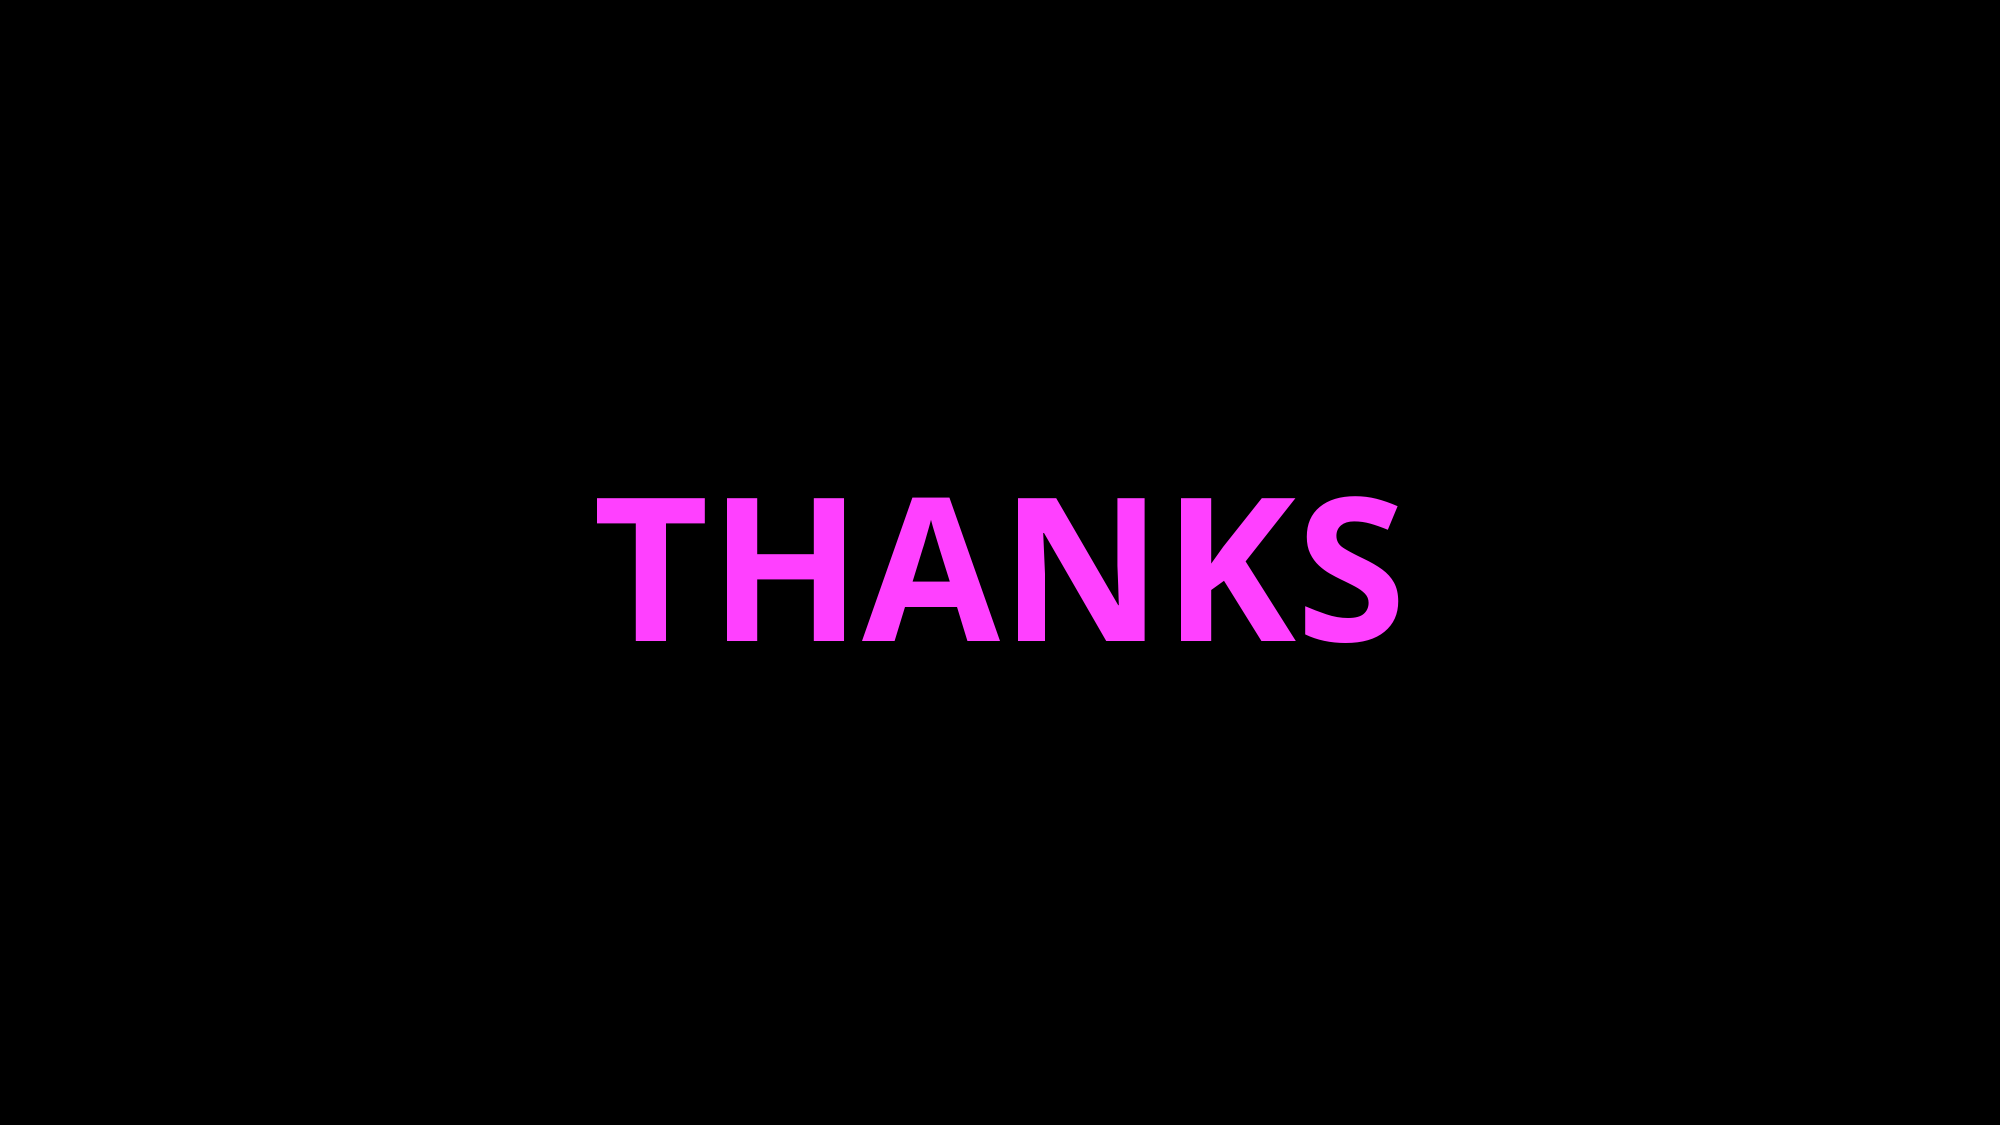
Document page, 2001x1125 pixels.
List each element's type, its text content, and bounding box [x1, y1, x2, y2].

text_box THANKS [438, 433, 1562, 689]
